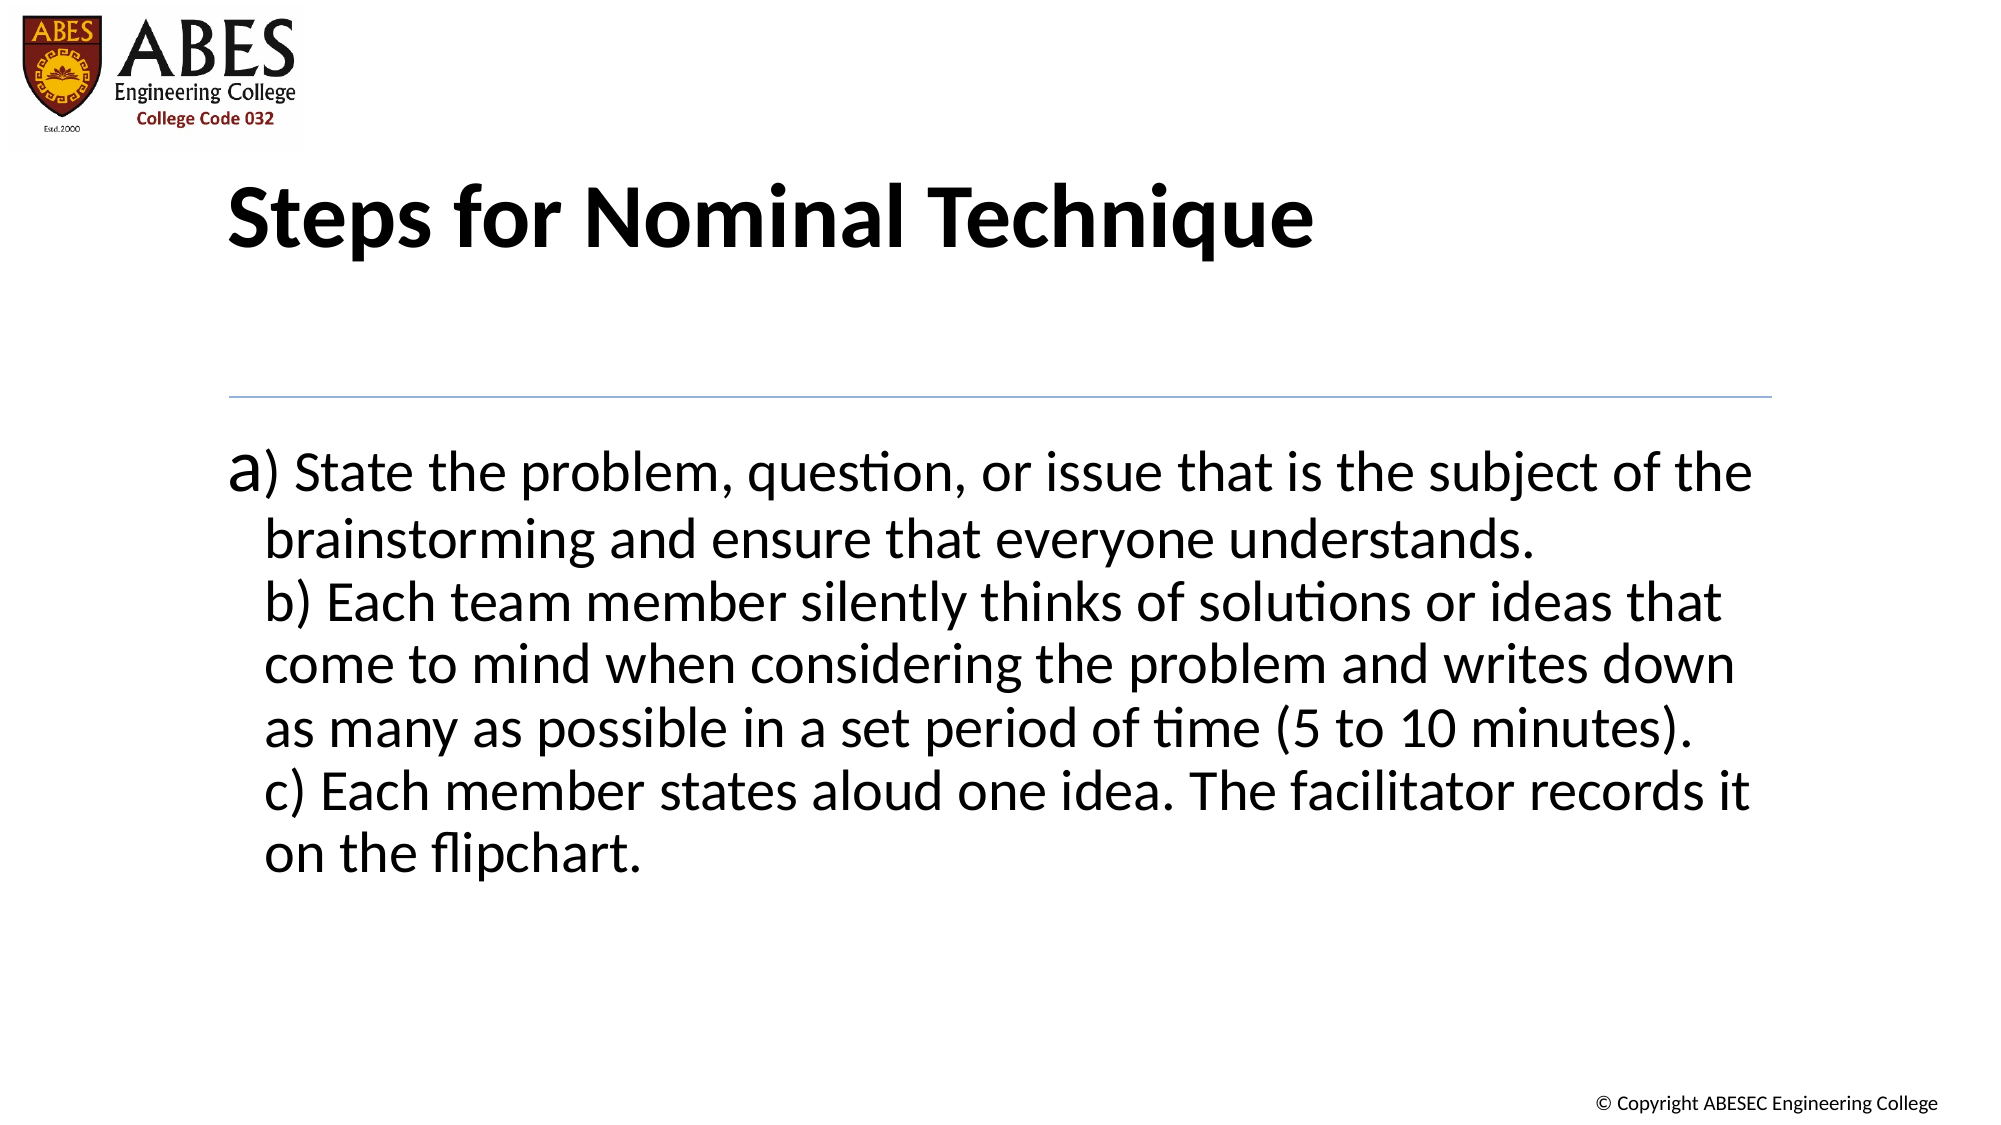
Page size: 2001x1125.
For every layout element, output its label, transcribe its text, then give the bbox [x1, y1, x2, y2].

title Steps for Nominal Technique [212, 161, 1788, 375]
list a) State the problem, question, or issue that is the subject of the brainstorming and ensure that everyone understands. b) Each team member silently thinks of solutions or ideas that come to mind when considering the problem and writes down as many as possible in a set period of time (5 to 10 minutes). c) Each member states aloud one idea. The facilitator records it on the flipchart. [212, 419, 1788, 964]
picture [7, 5, 304, 151]
